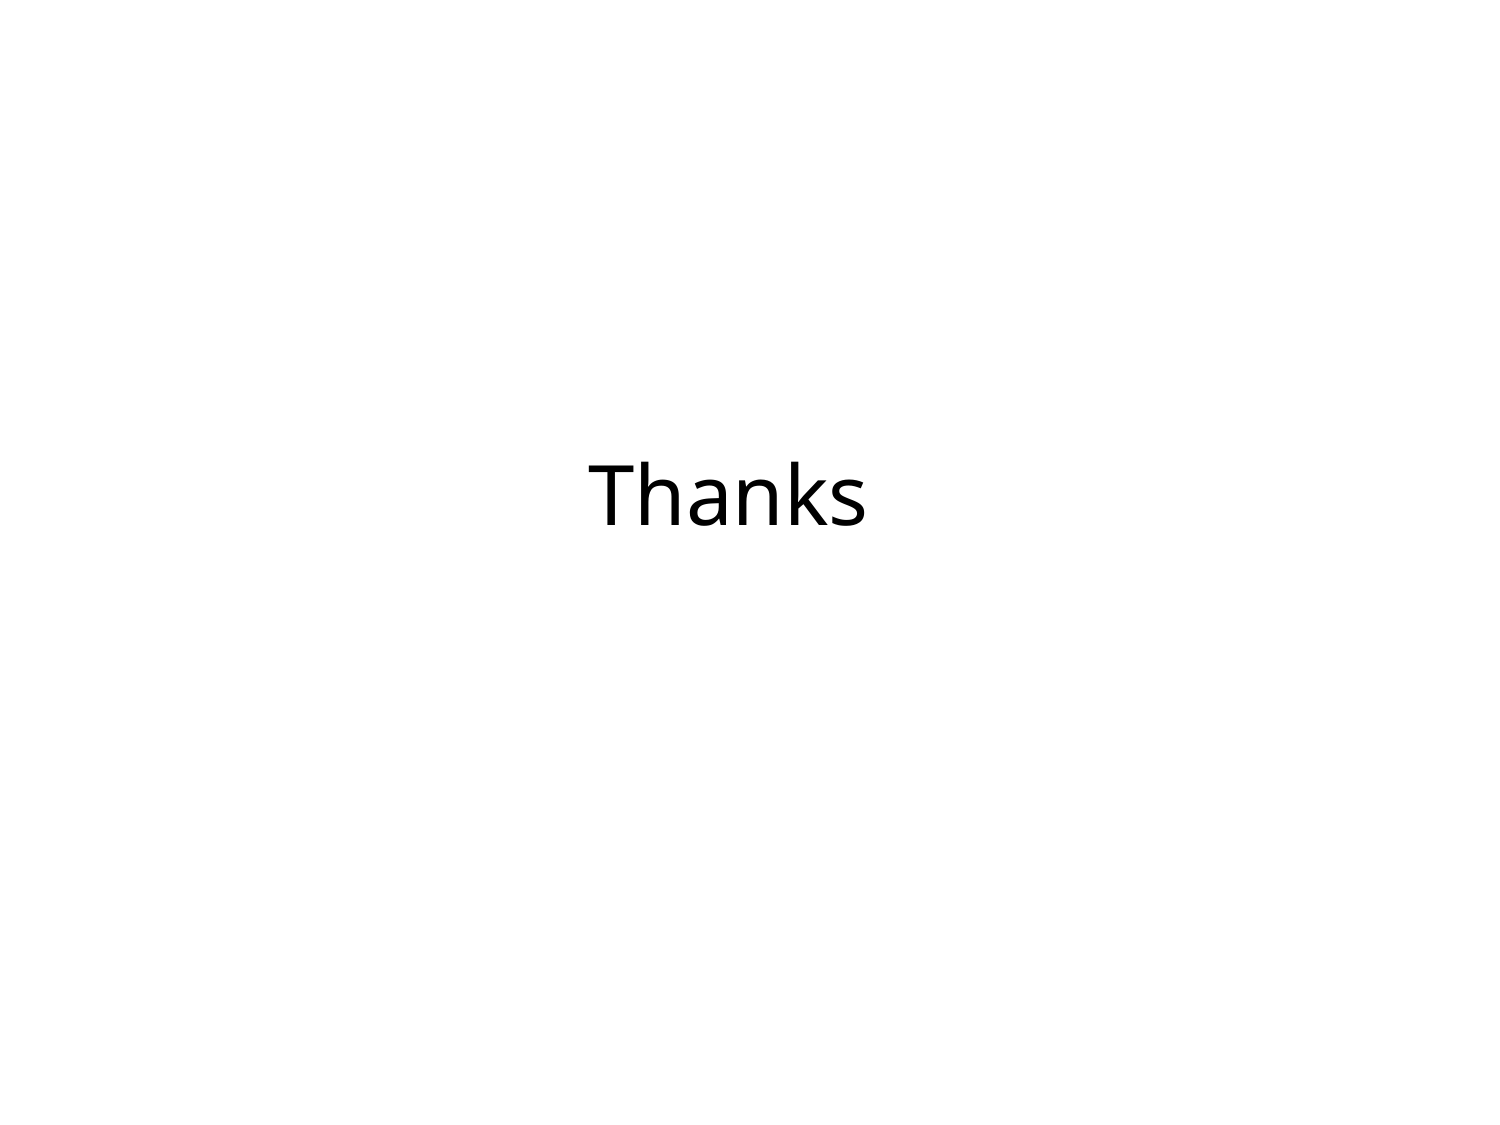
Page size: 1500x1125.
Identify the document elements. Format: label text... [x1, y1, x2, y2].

title Thanks [81, 429, 1376, 568]
